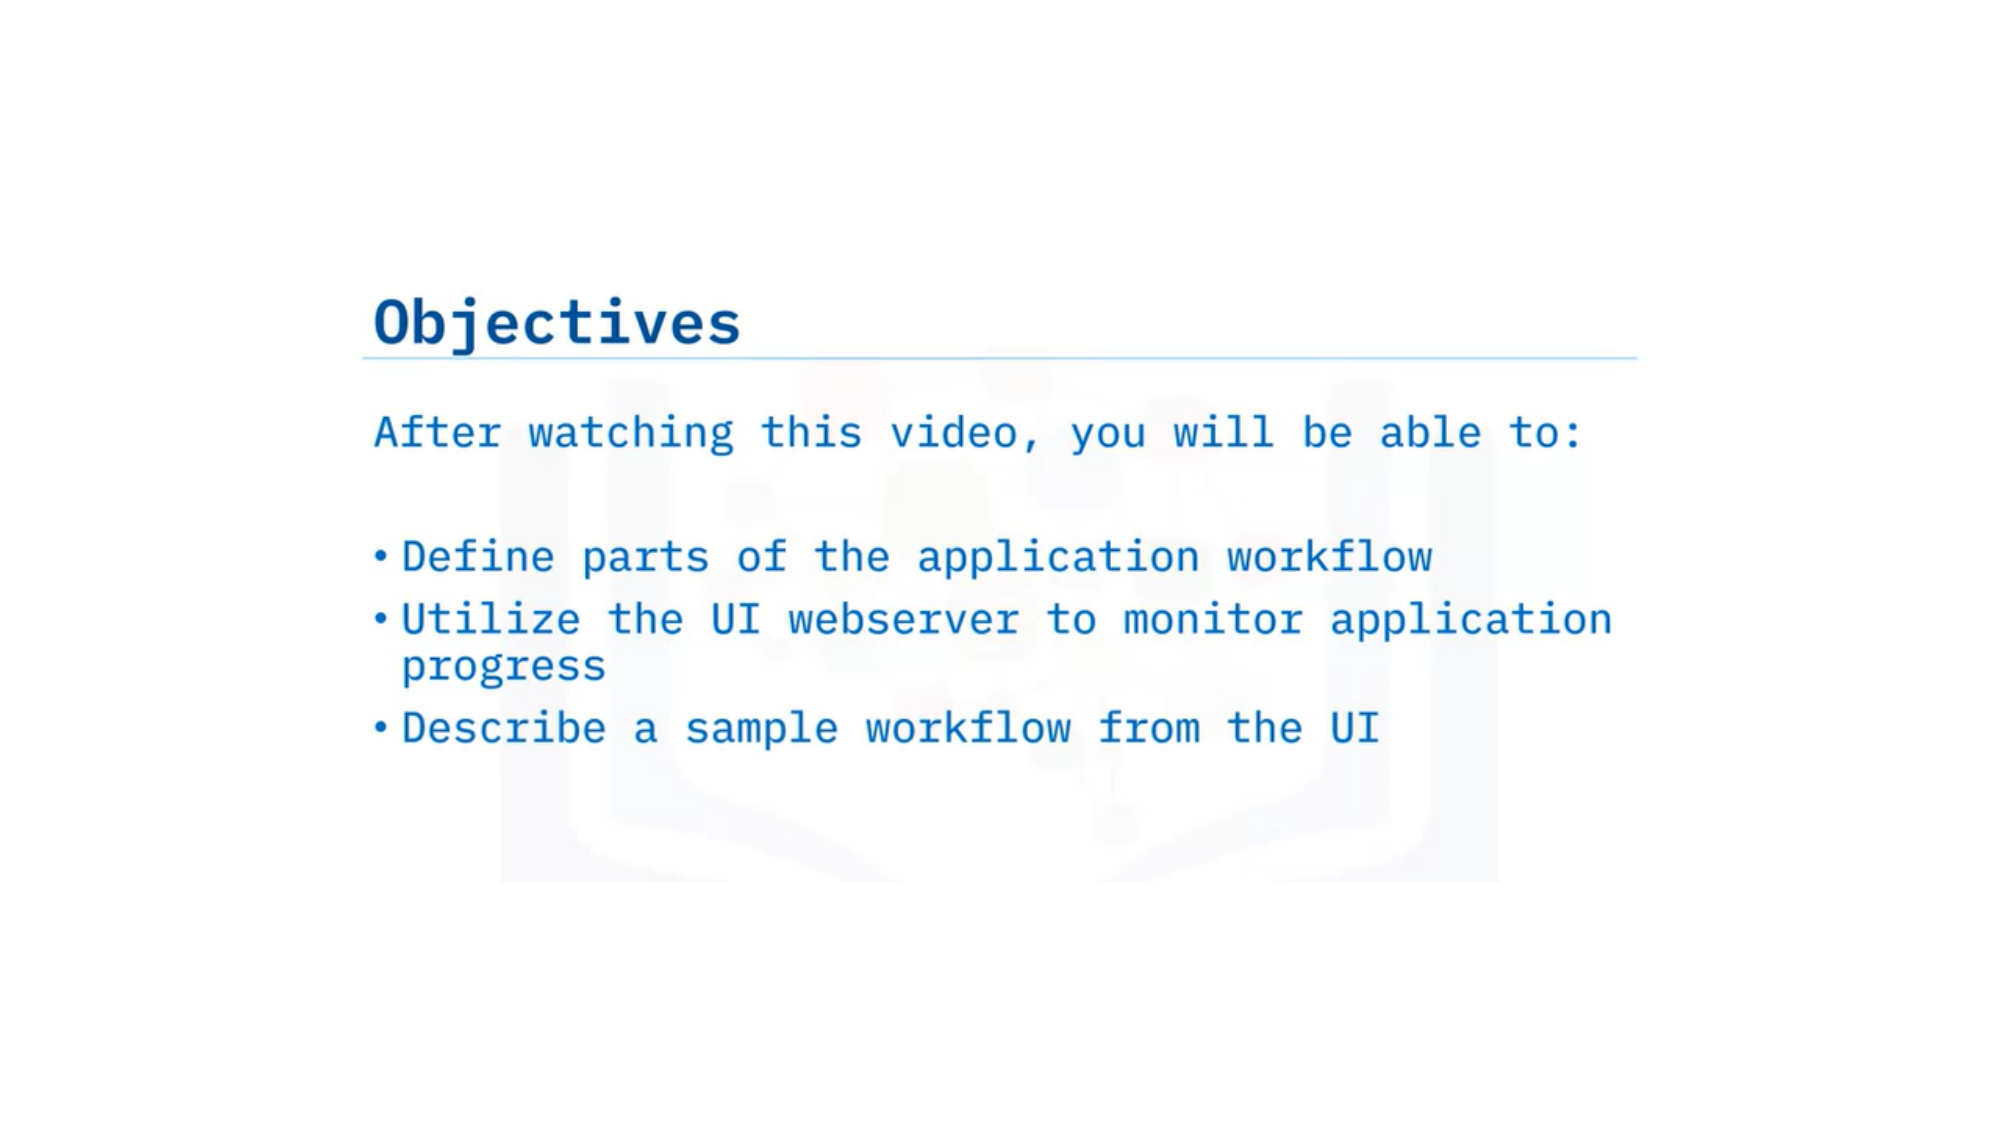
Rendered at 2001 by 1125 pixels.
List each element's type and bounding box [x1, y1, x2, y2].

picture [320, 243, 1680, 882]
